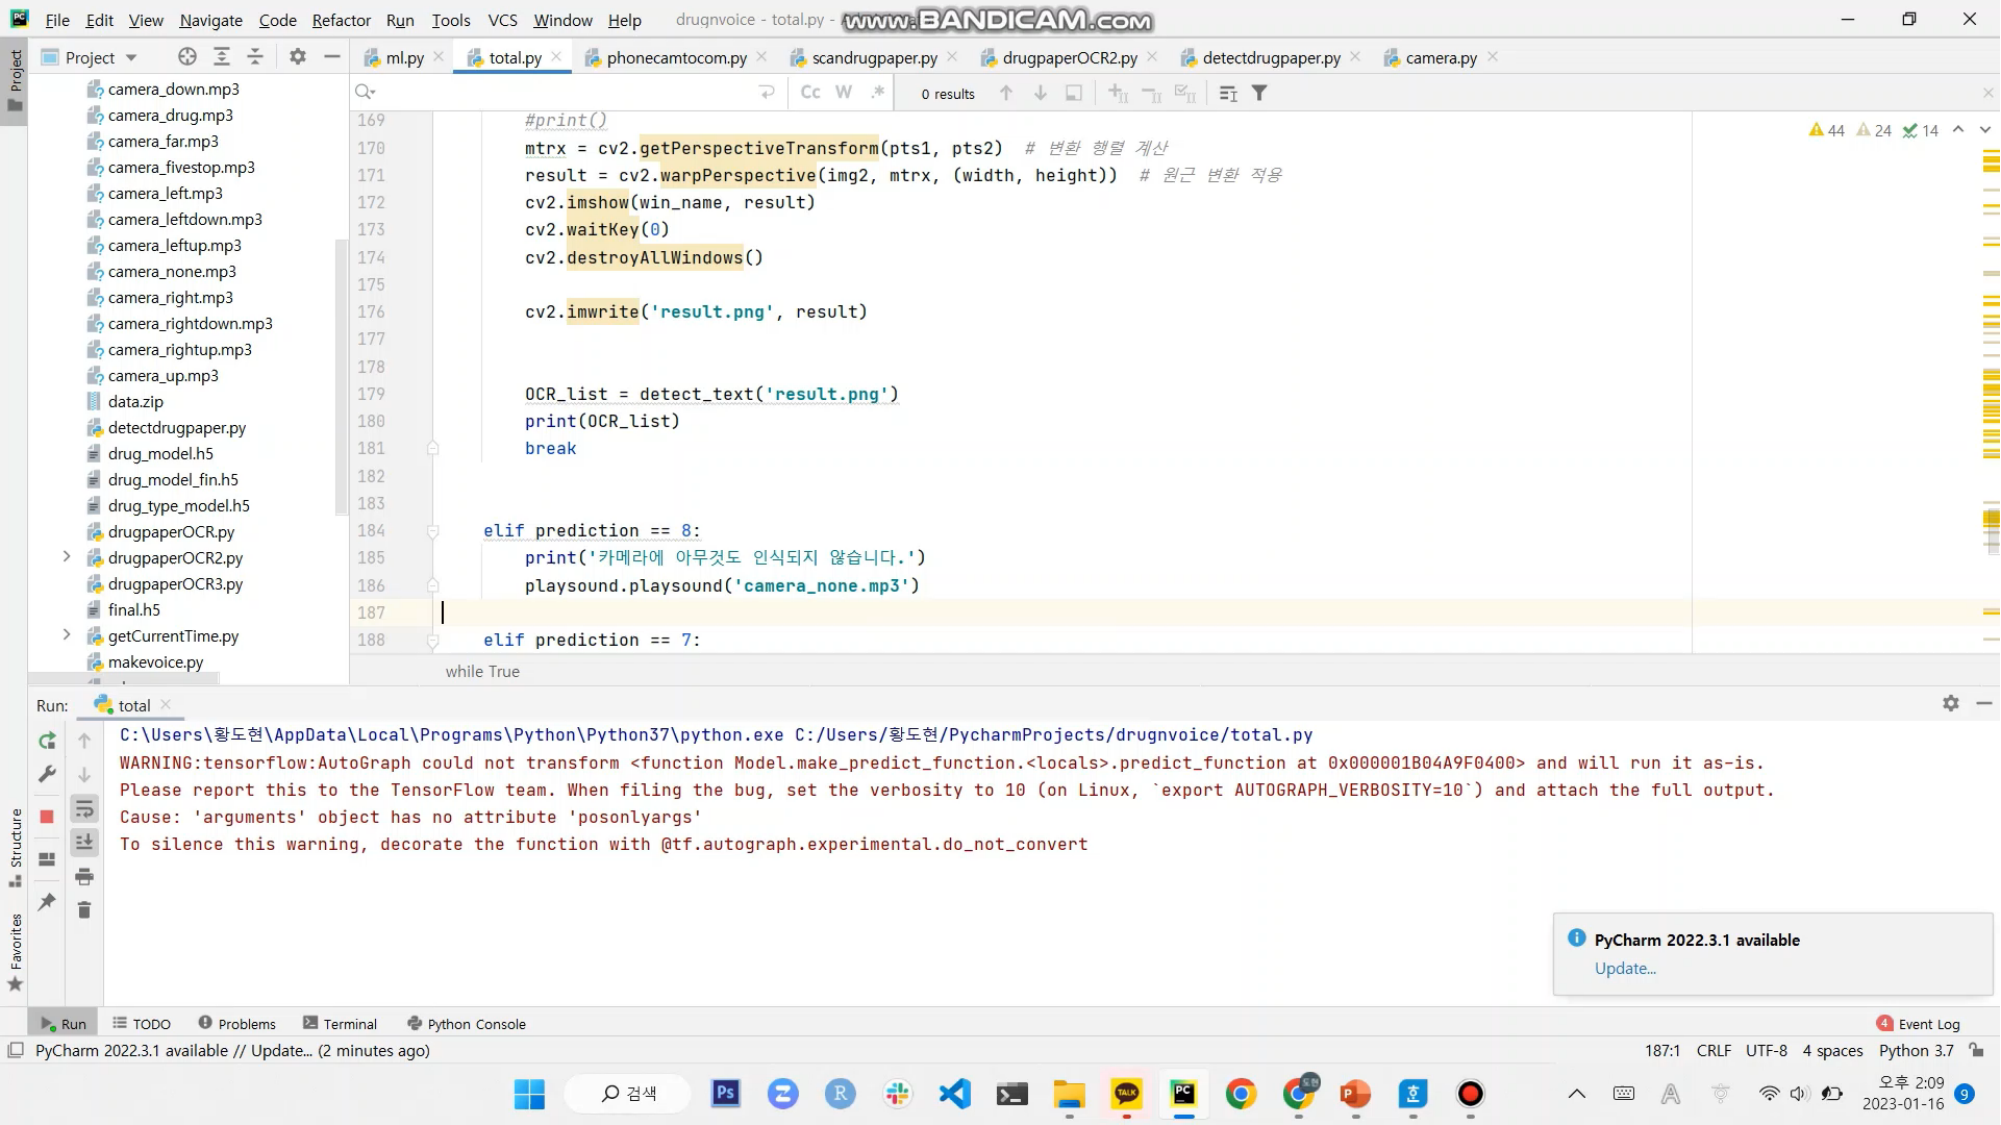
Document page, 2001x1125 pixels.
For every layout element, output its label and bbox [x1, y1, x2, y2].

text_box [0, 0, 2000, 1125]
